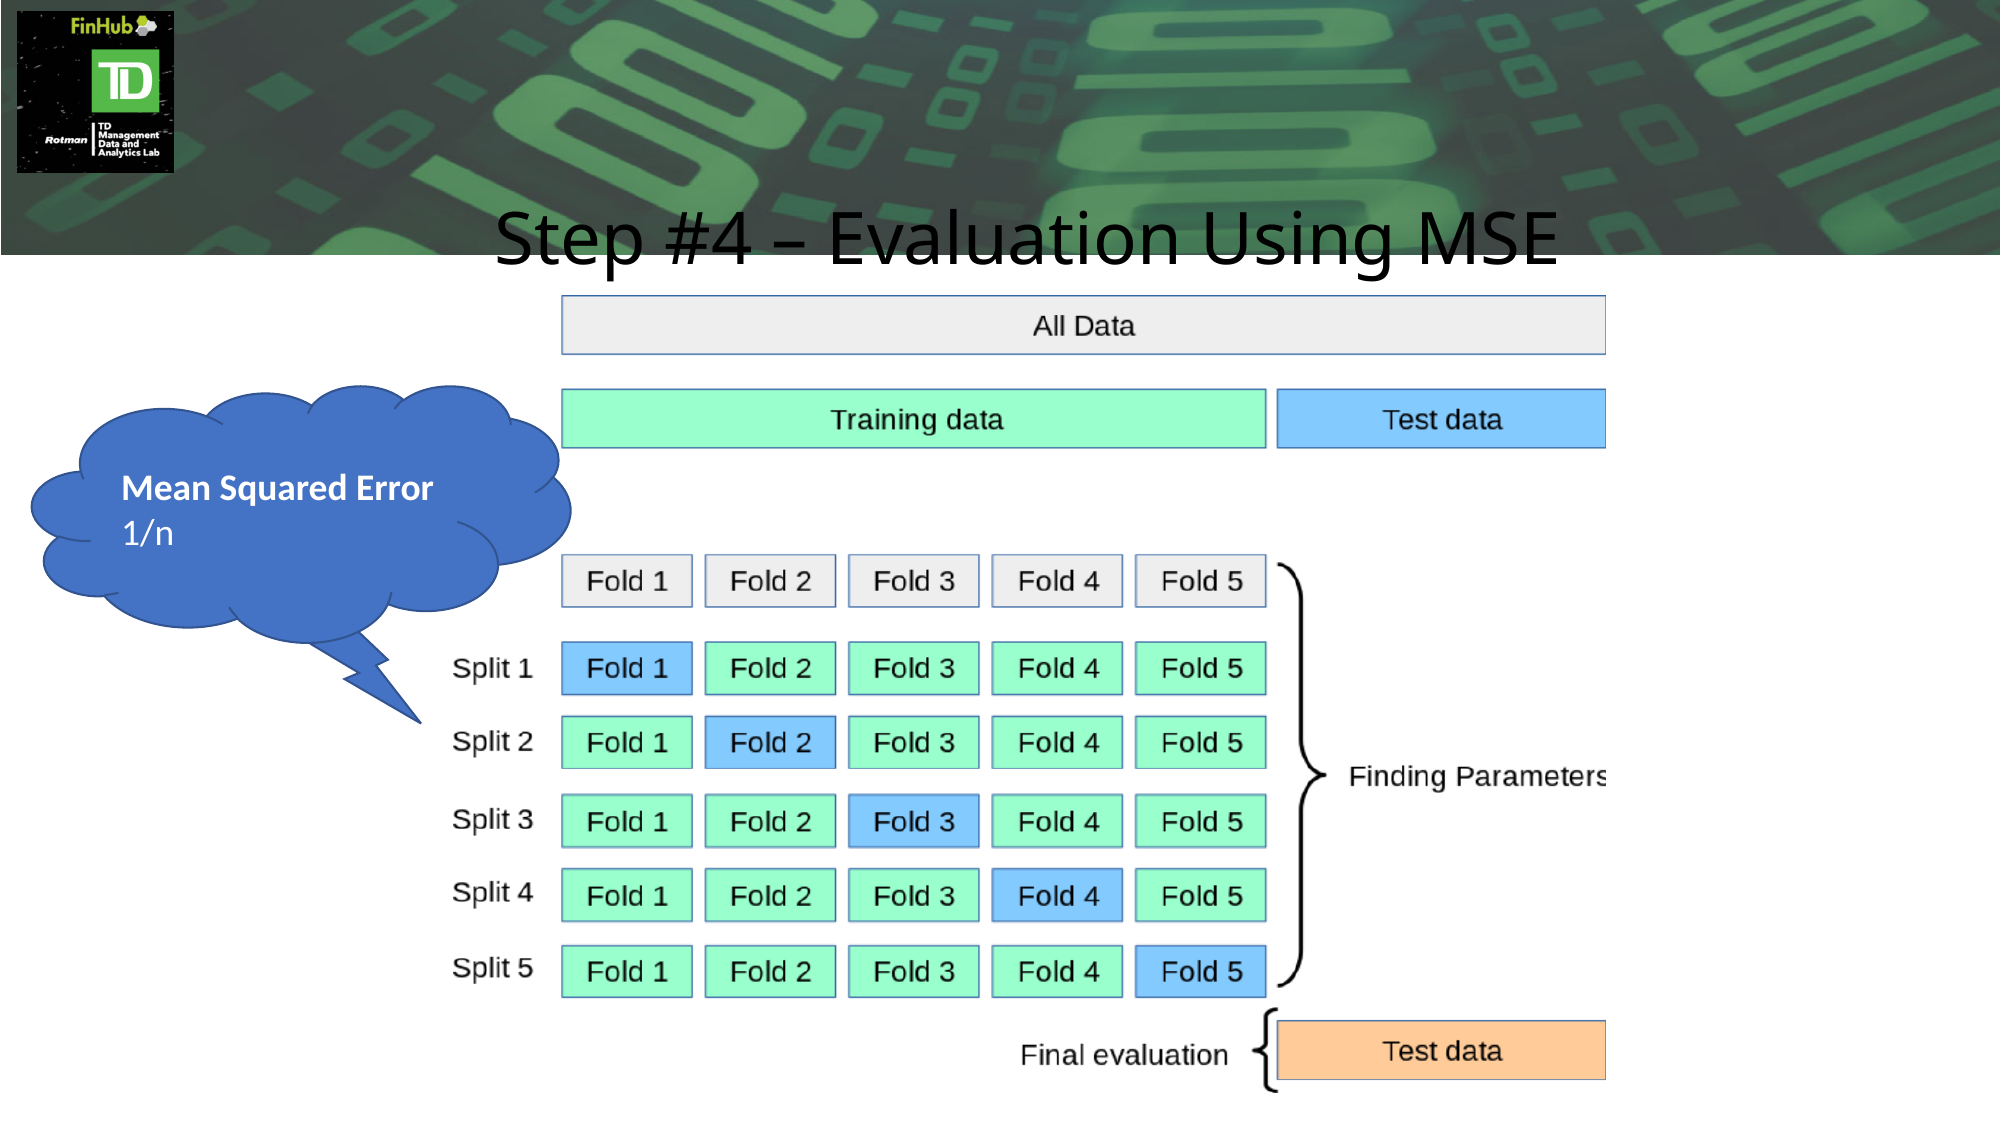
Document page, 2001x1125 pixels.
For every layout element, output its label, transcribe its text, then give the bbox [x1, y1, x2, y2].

picture [415, 268, 1641, 1103]
text_box Step #4 – Evaluation Using MSE [137, 194, 1919, 289]
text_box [32, 385, 571, 724]
picture [17, 11, 174, 173]
